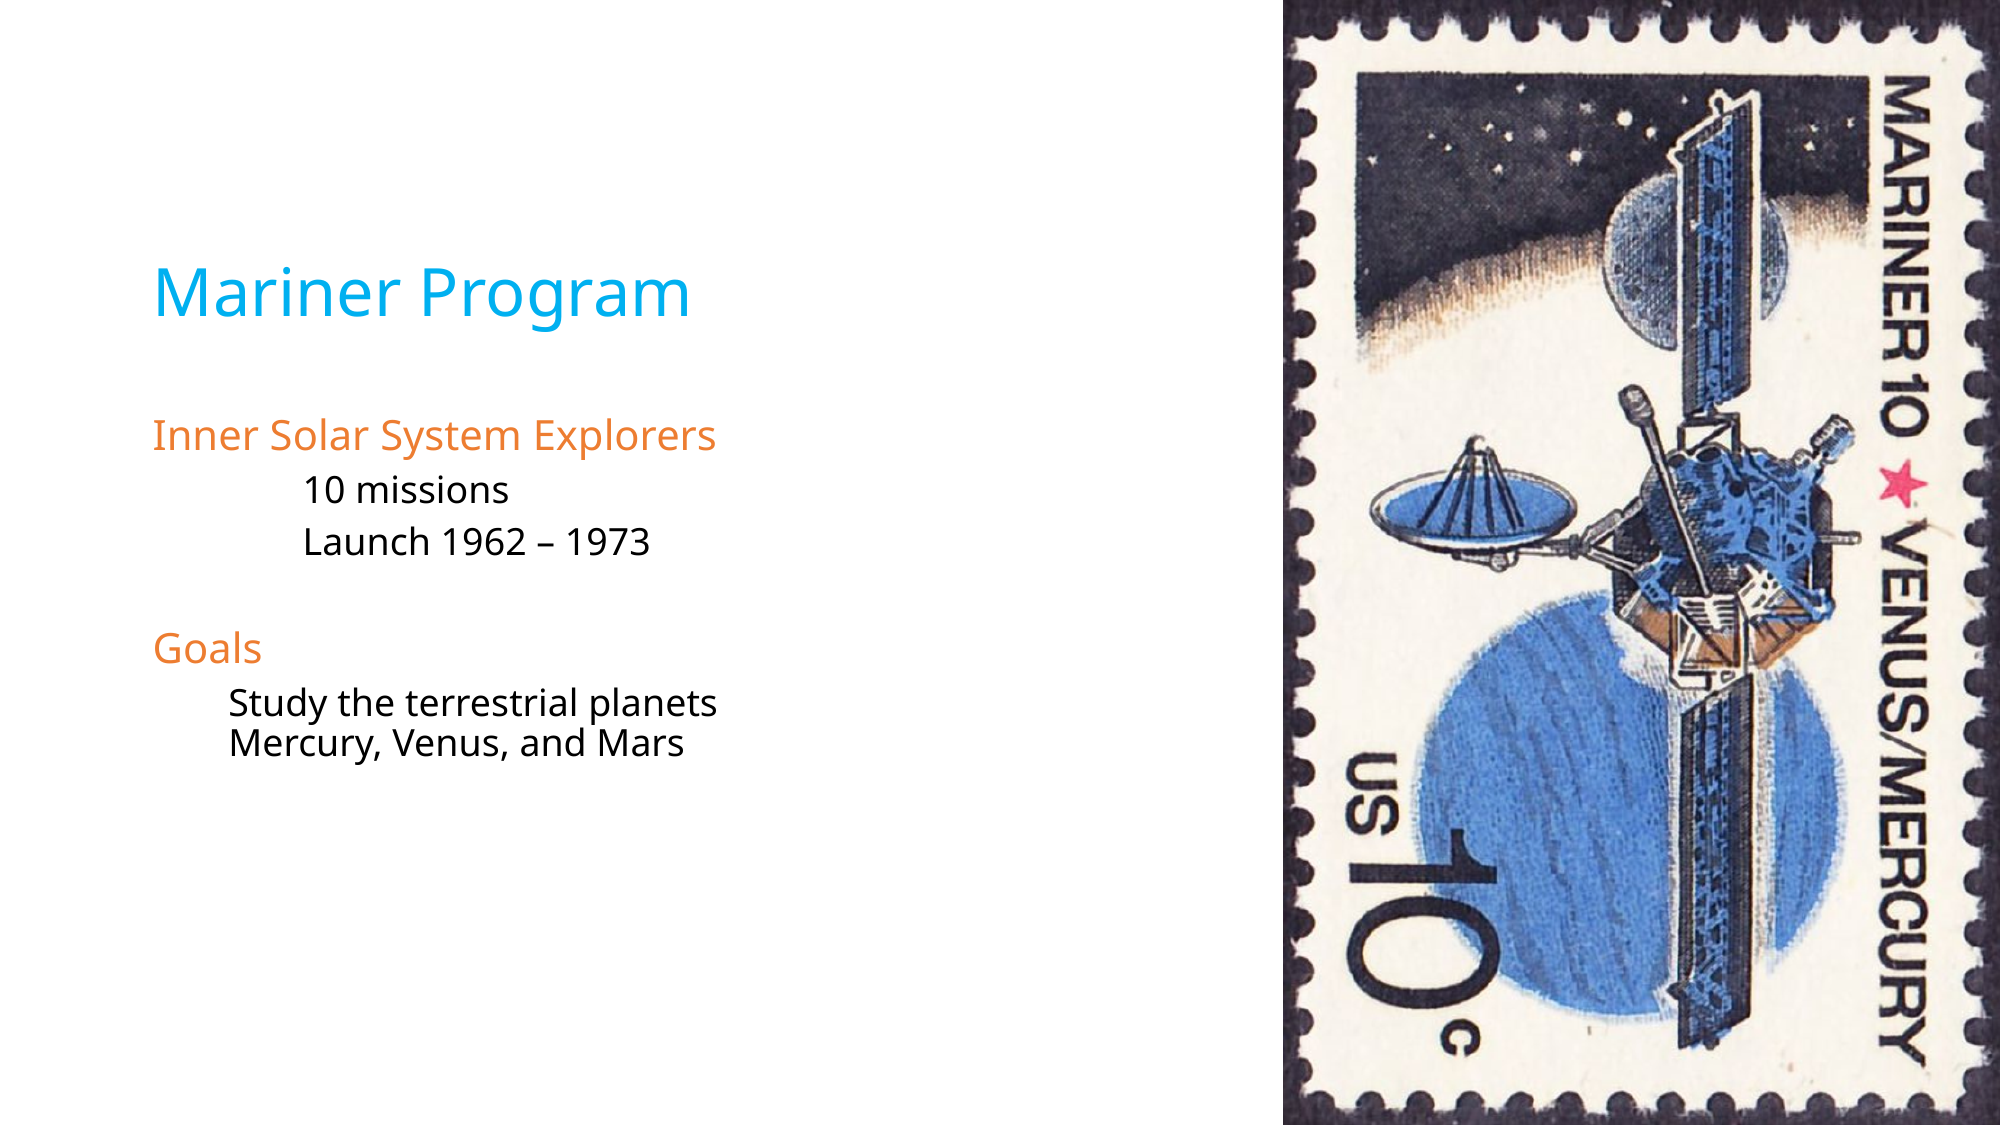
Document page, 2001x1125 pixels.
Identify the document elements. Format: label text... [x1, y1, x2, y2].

picture [1078, 1, 2000, 1124]
title Mariner Program [137, 75, 783, 338]
list Inner Solar System Explorers 10 missions Launch 1962 – 1973 Goals Study the terrestrial planets Mercury, Venus, and Mars [137, 344, 783, 962]
